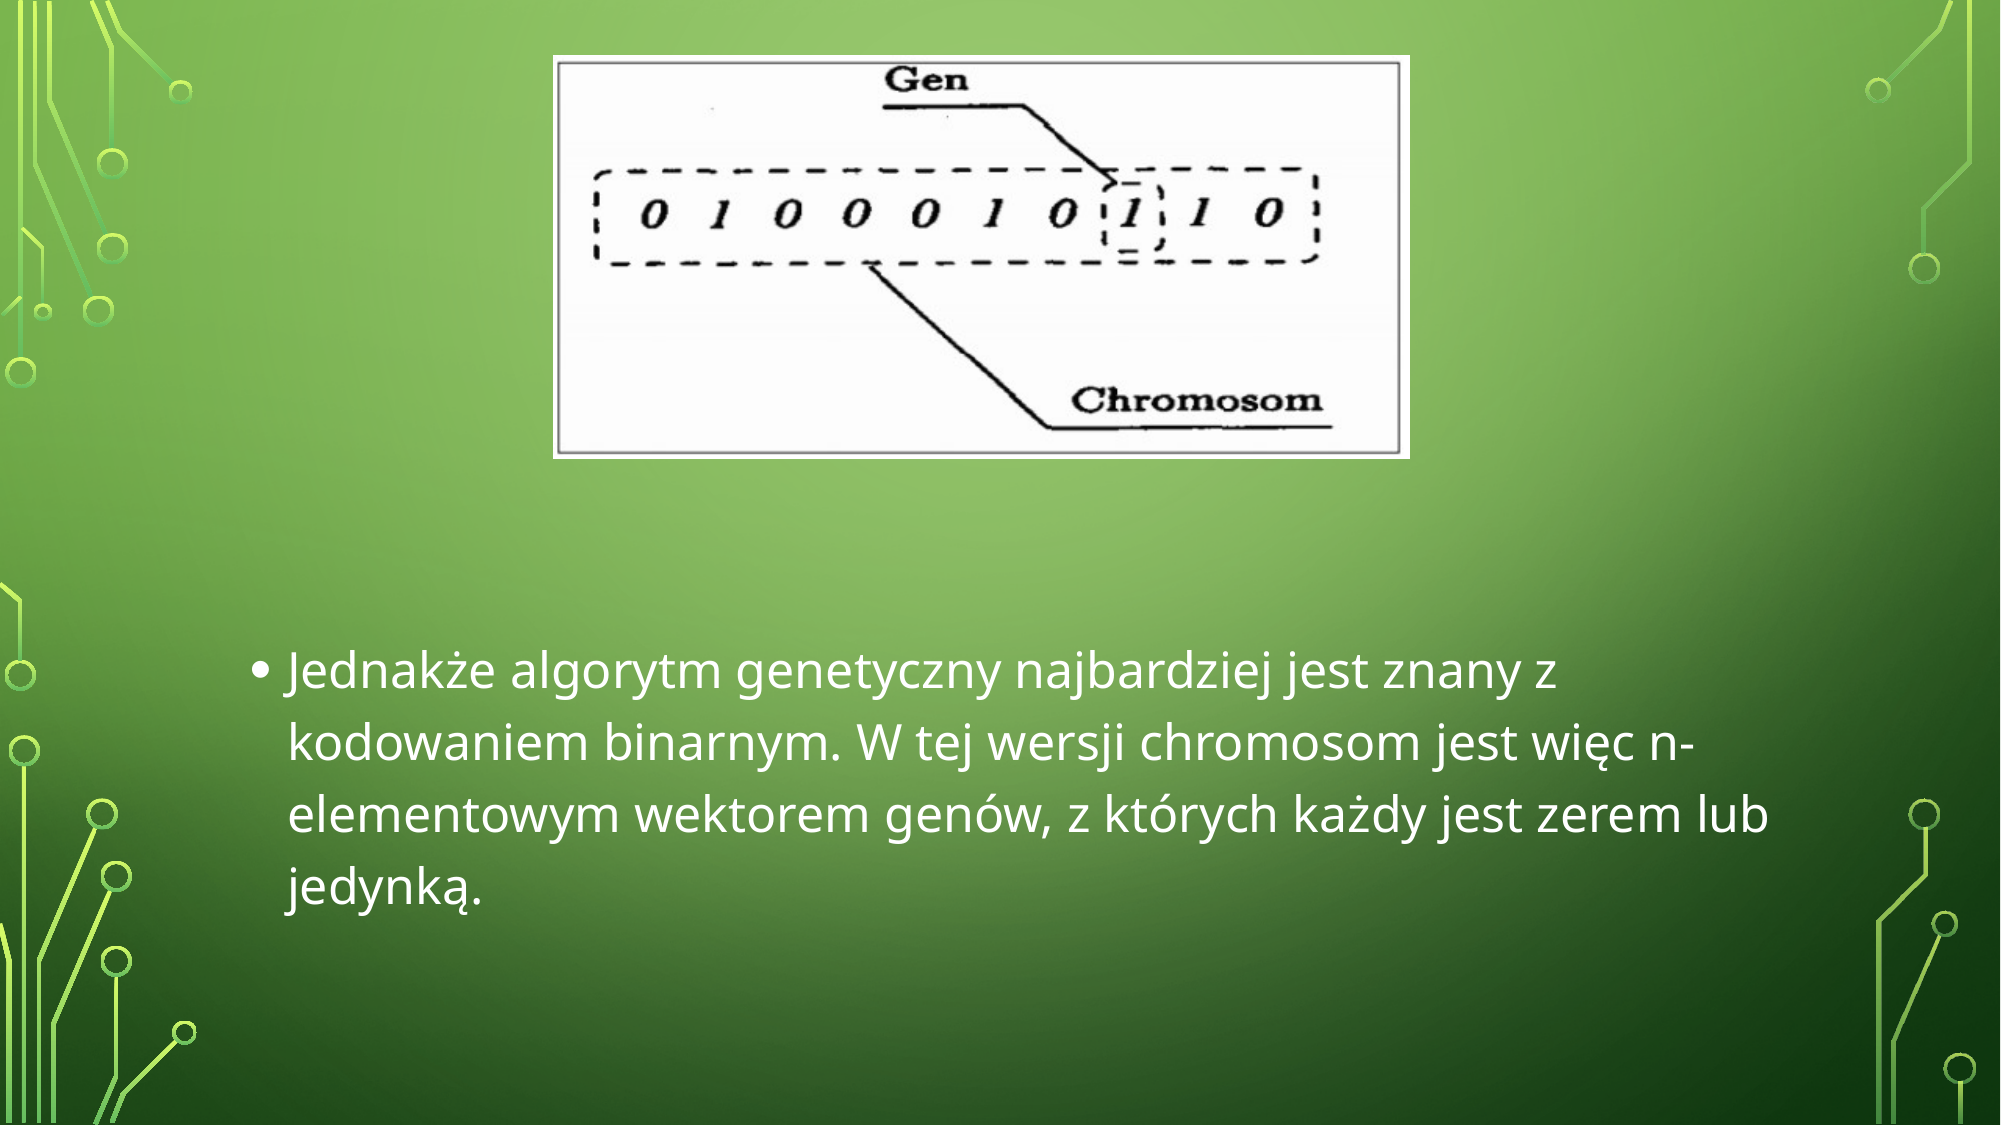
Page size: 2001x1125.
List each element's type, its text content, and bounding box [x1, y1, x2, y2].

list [552, 55, 1410, 459]
text_box Jednakże algorytm genetyczny najbardziej jest znany z kodowaniem binarnym. W tej wersji chromosom jest więc n-elementowym wektorem genów, z których każdy jest zerem lub jedynką. [234, 619, 1860, 1006]
